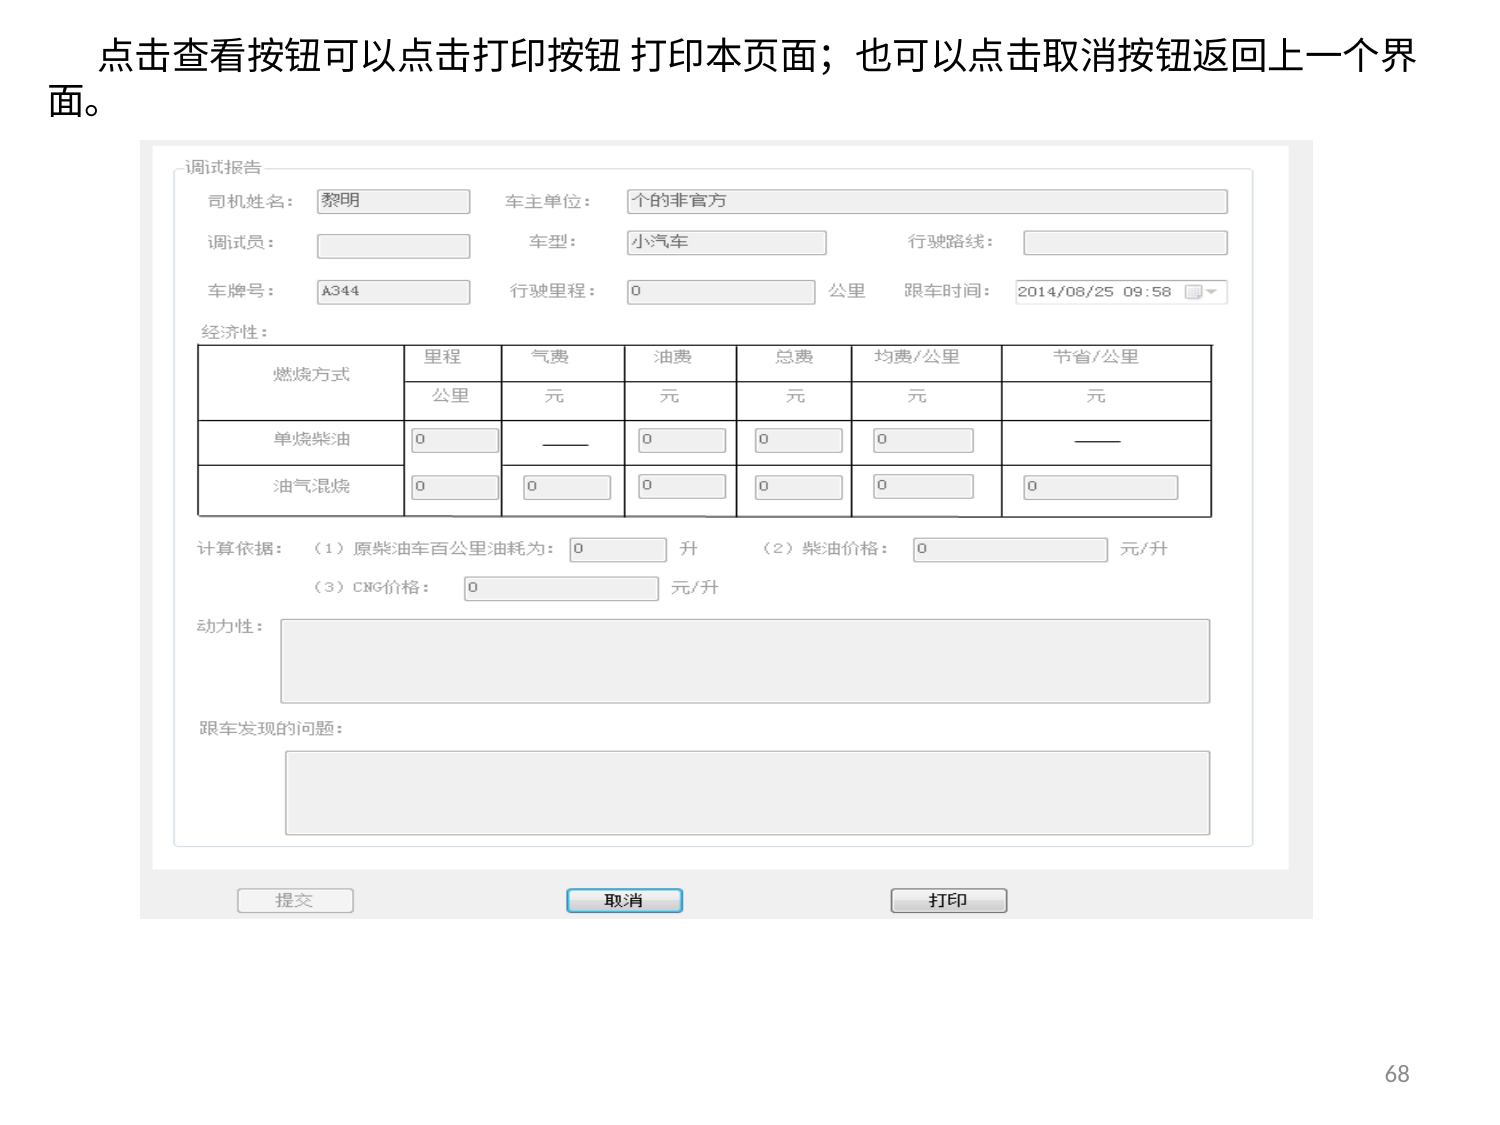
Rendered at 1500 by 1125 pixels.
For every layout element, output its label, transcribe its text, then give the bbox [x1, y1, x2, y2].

slide_number 68 [1074, 1042, 1425, 1103]
text_box 点击查看按钮可以点击打印按钮 打印本页面；也可以点击取消按钮返回上一个界面。 [32, 47, 1459, 108]
picture [140, 140, 1313, 919]
